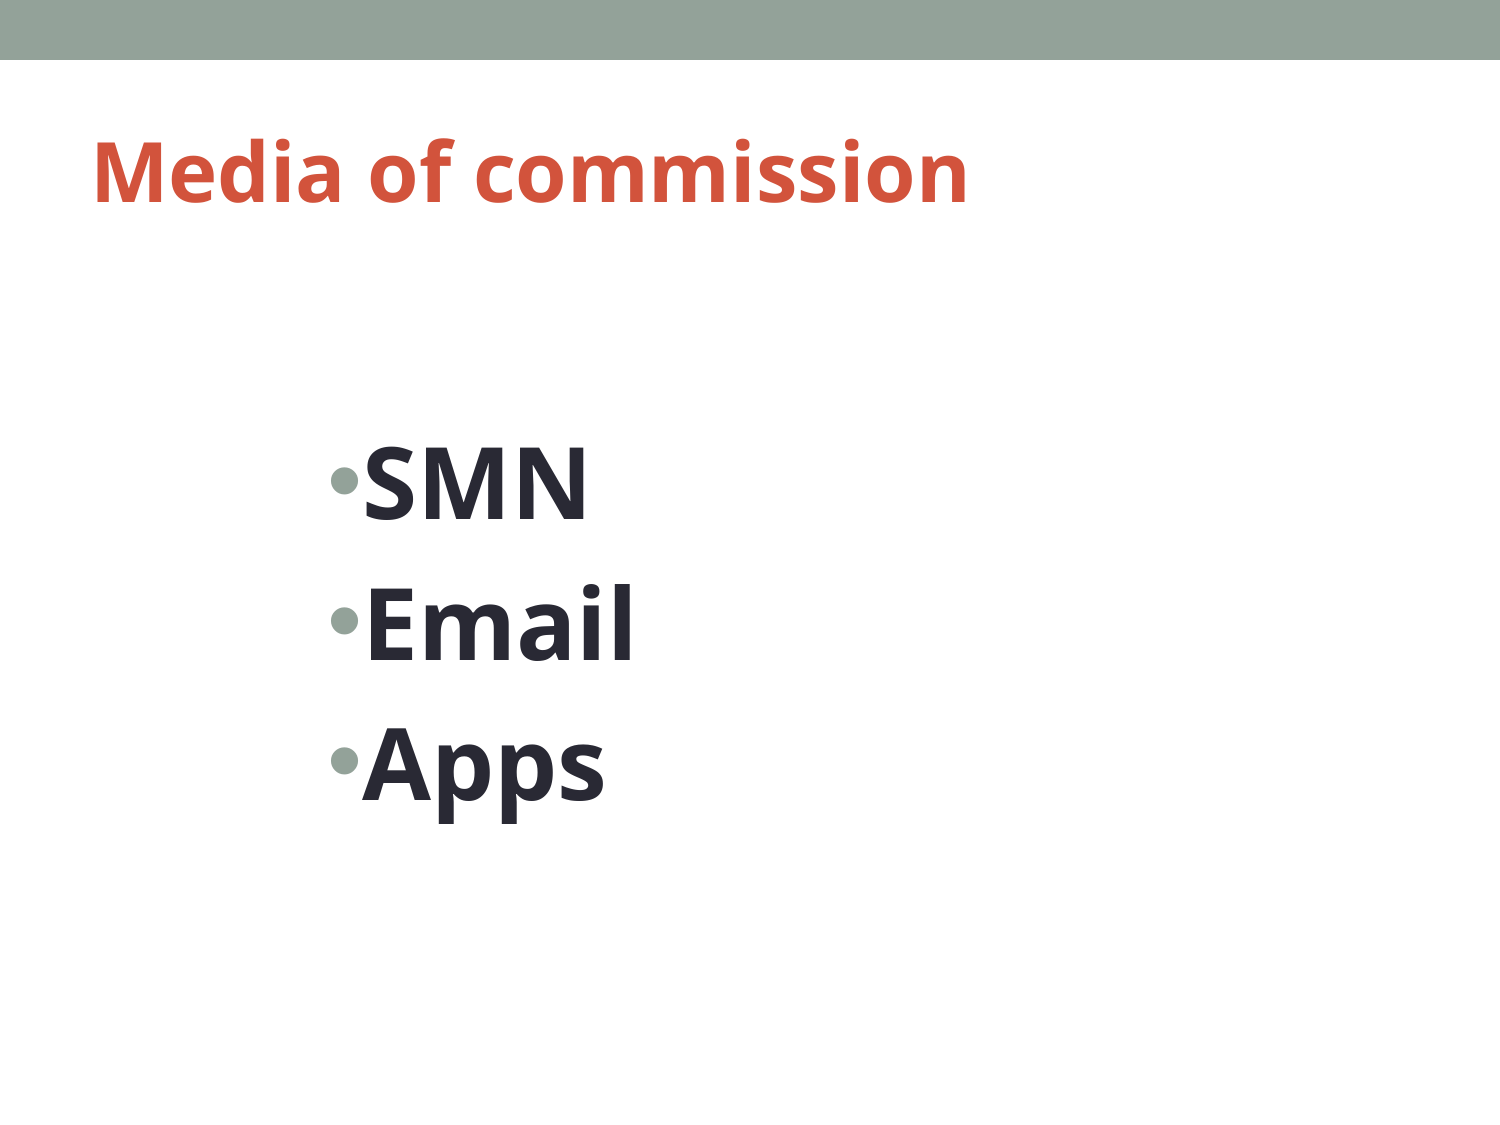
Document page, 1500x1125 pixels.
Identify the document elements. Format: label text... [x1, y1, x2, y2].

title Media of commission [75, 87, 1425, 250]
list SMN Email Apps [312, 412, 1088, 800]
